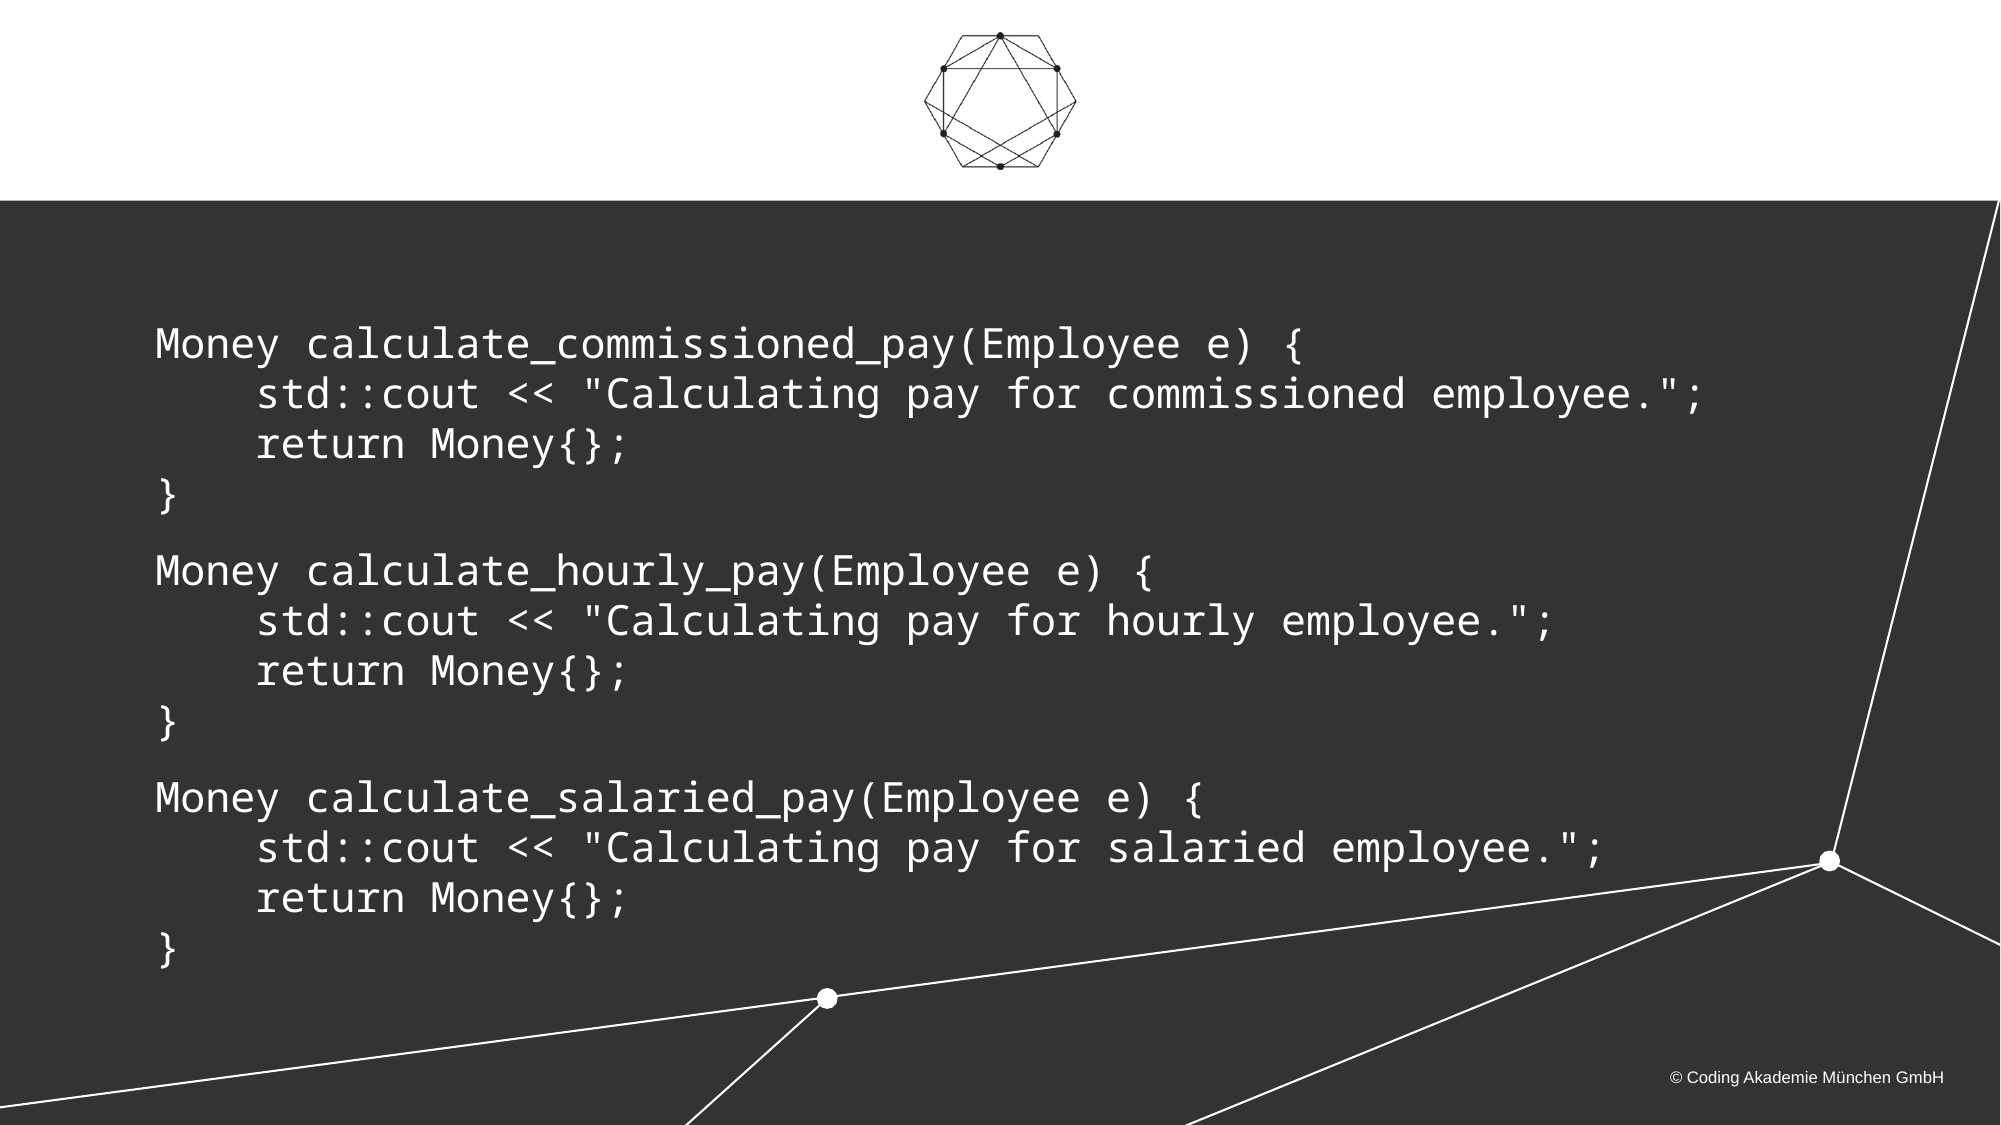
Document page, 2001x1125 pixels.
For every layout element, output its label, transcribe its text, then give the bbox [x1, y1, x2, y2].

list Money calculate_commissioned_pay(Employee e) { std::cout << "Calculating pay for commissioned employee."; return Money{}; } Money calculate_hourly_pay(Employee e) { std::cout << "Calculating pay for hourly employee."; return Money{}; } Money calculate_salaried_pay(Employee e) { std::cout << "Calculating pay for salaried employee."; return Money{}; } [155, 312, 1839, 1006]
picture [923, 32, 1077, 170]
footer © Coding Akademie München GmbH [1354, 1069, 1945, 1088]
